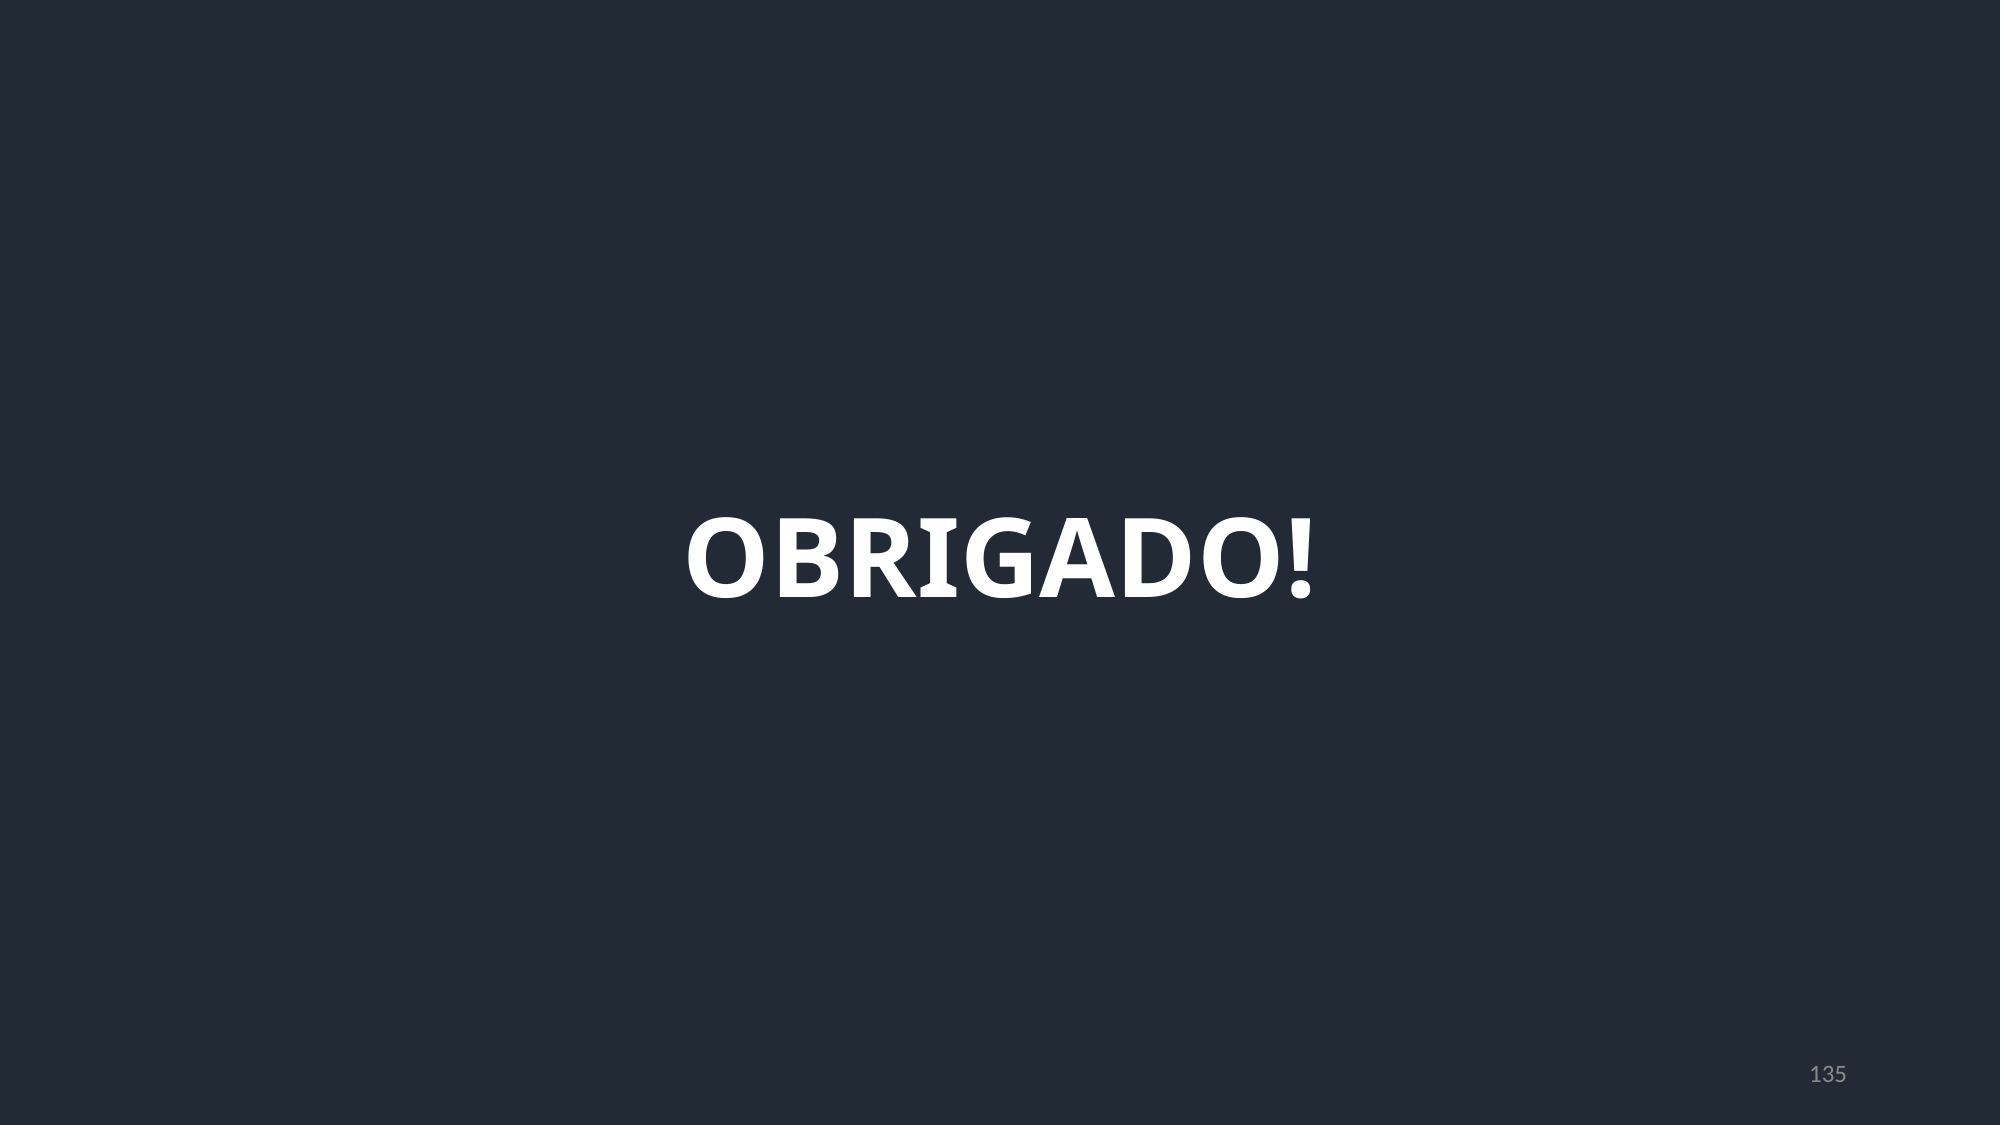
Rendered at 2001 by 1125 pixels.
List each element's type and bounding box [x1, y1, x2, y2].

text_box [31, 495, 1969, 630]
slide_number [1412, 1042, 1863, 1103]
